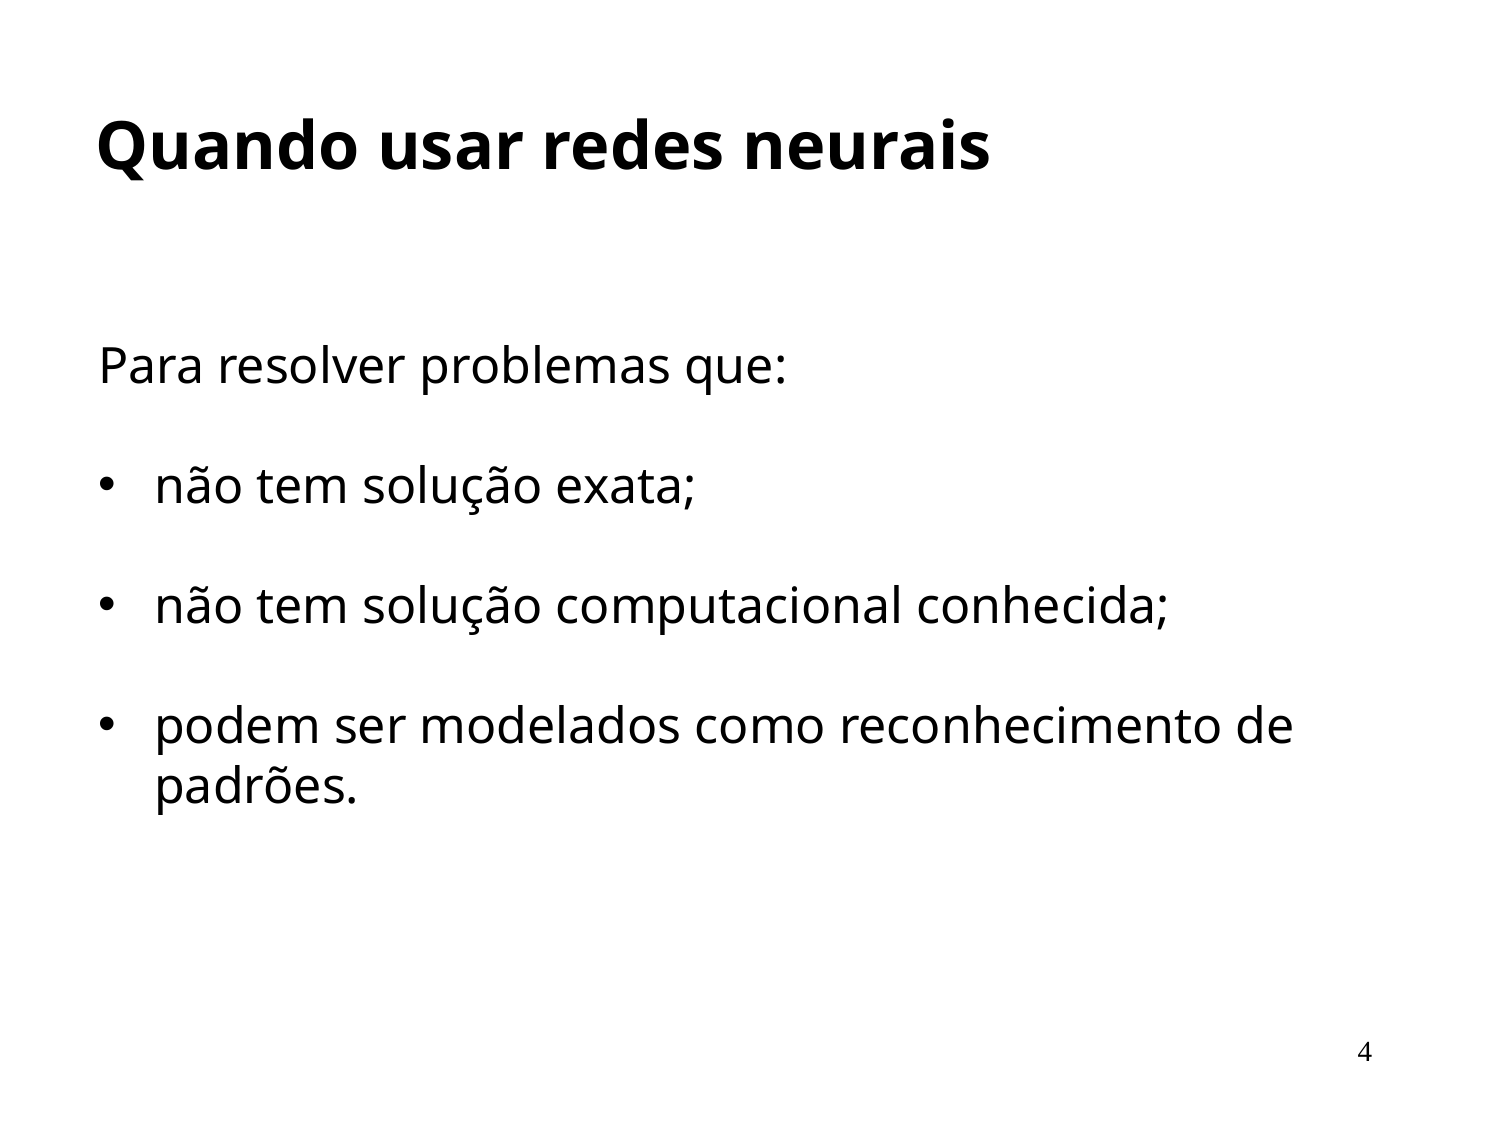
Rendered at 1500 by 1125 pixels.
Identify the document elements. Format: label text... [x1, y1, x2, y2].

slide_number 4 [1074, 1025, 1388, 1100]
text_box Para resolver problemas que: não tem solução exata; não tem solução computacional conhecida; podem ser modelados como reconhecimento de padrões. [83, 325, 1409, 941]
text_box Quando usar redes neurais [80, 95, 1140, 190]
